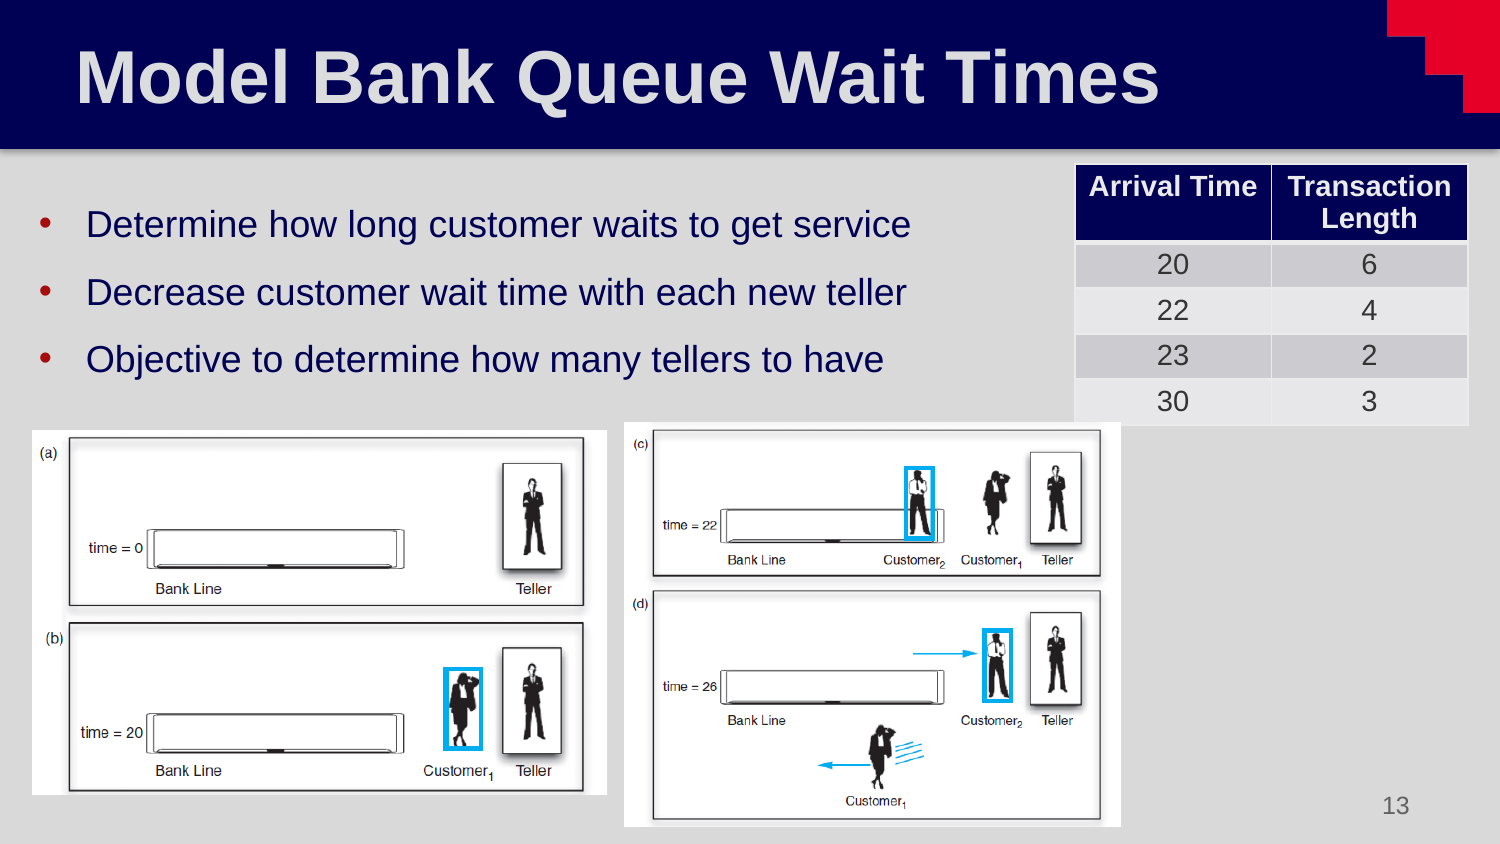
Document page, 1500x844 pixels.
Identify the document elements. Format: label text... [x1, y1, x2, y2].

table_cell 2 [1272, 335, 1467, 378]
table_cell 22 [1076, 289, 1271, 333]
title Model Bank Queue Wait Times [0, 0, 1355, 148]
table_cell 20 [1076, 245, 1271, 287]
slide_number 13 [1126, 782, 1425, 827]
table_cell 4 [1272, 289, 1467, 333]
table_cell 30 [1076, 380, 1271, 424]
table_cell 23 [1076, 335, 1271, 378]
list Determine how long customer waits to get service Decrease customer wait time with each new teller Objective to determine how many tellers to have [0, 148, 997, 391]
table_cell 3 [1272, 380, 1467, 424]
table_header Arrival Time [1076, 165, 1271, 240]
picture [624, 422, 1121, 828]
picture [31, 429, 608, 796]
table_header Transaction Length [1272, 165, 1467, 240]
picture [1387, 0, 1500, 113]
table_cell 6 [1272, 245, 1467, 287]
